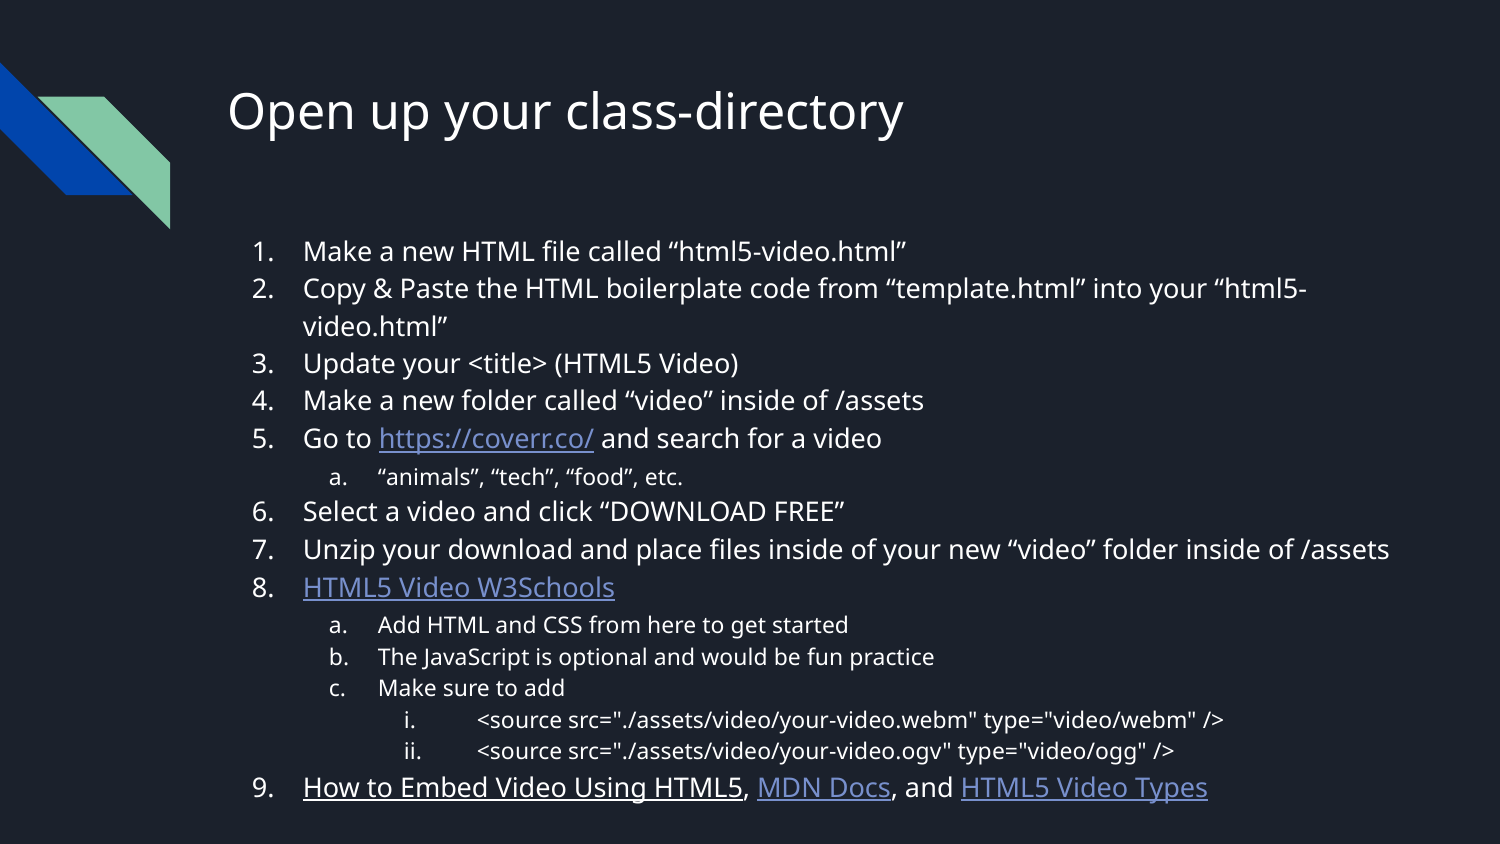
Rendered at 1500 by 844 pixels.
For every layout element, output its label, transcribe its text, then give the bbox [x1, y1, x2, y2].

title Open up your class-directory [212, 64, 1368, 214]
list Make a new HTML file called “html5-video.html” Copy & Paste the HTML boilerplate code from “template.html” into your “html5-video.html” Update your <title> (HTML5 Video) Make a new folder called “video” inside of /assets Go to https://coverr.co/ and search for a video “animals”, “tech”, “food”, etc. Select a video and click “DOWNLOAD FREE” Unzip your download and place files inside of your new “video” folder inside of /assets HTML5 Video W3Schools Add HTML and CSS from here to get started The JavaScript is optional and would be fun practice Make sure to add <source src="./assets/video/your-video.webm" type="video/webm" /> <source src="./assets/video/your-video.ogv" type="video/ogg" /> How to Embed Video Using HTML5, MDN Docs, and HTML5 Video Types [212, 214, 1417, 812]
